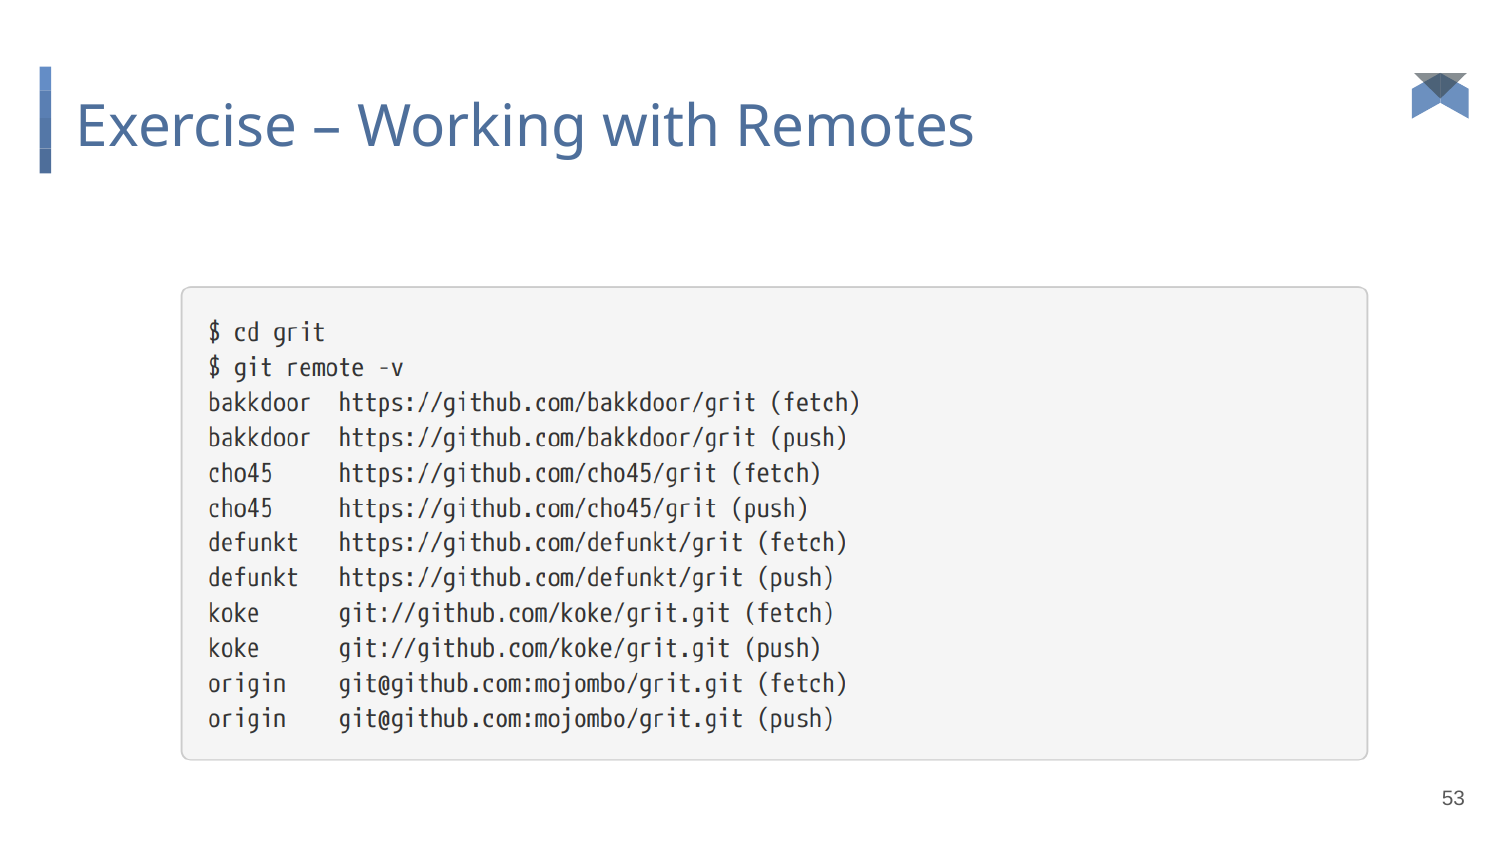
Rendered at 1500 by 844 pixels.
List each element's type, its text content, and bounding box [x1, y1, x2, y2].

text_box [1417, 67, 1464, 125]
slide_number 53 [1389, 764, 1480, 830]
title Exercise – Working with Remotes [60, 72, 1449, 167]
picture [173, 269, 1391, 780]
